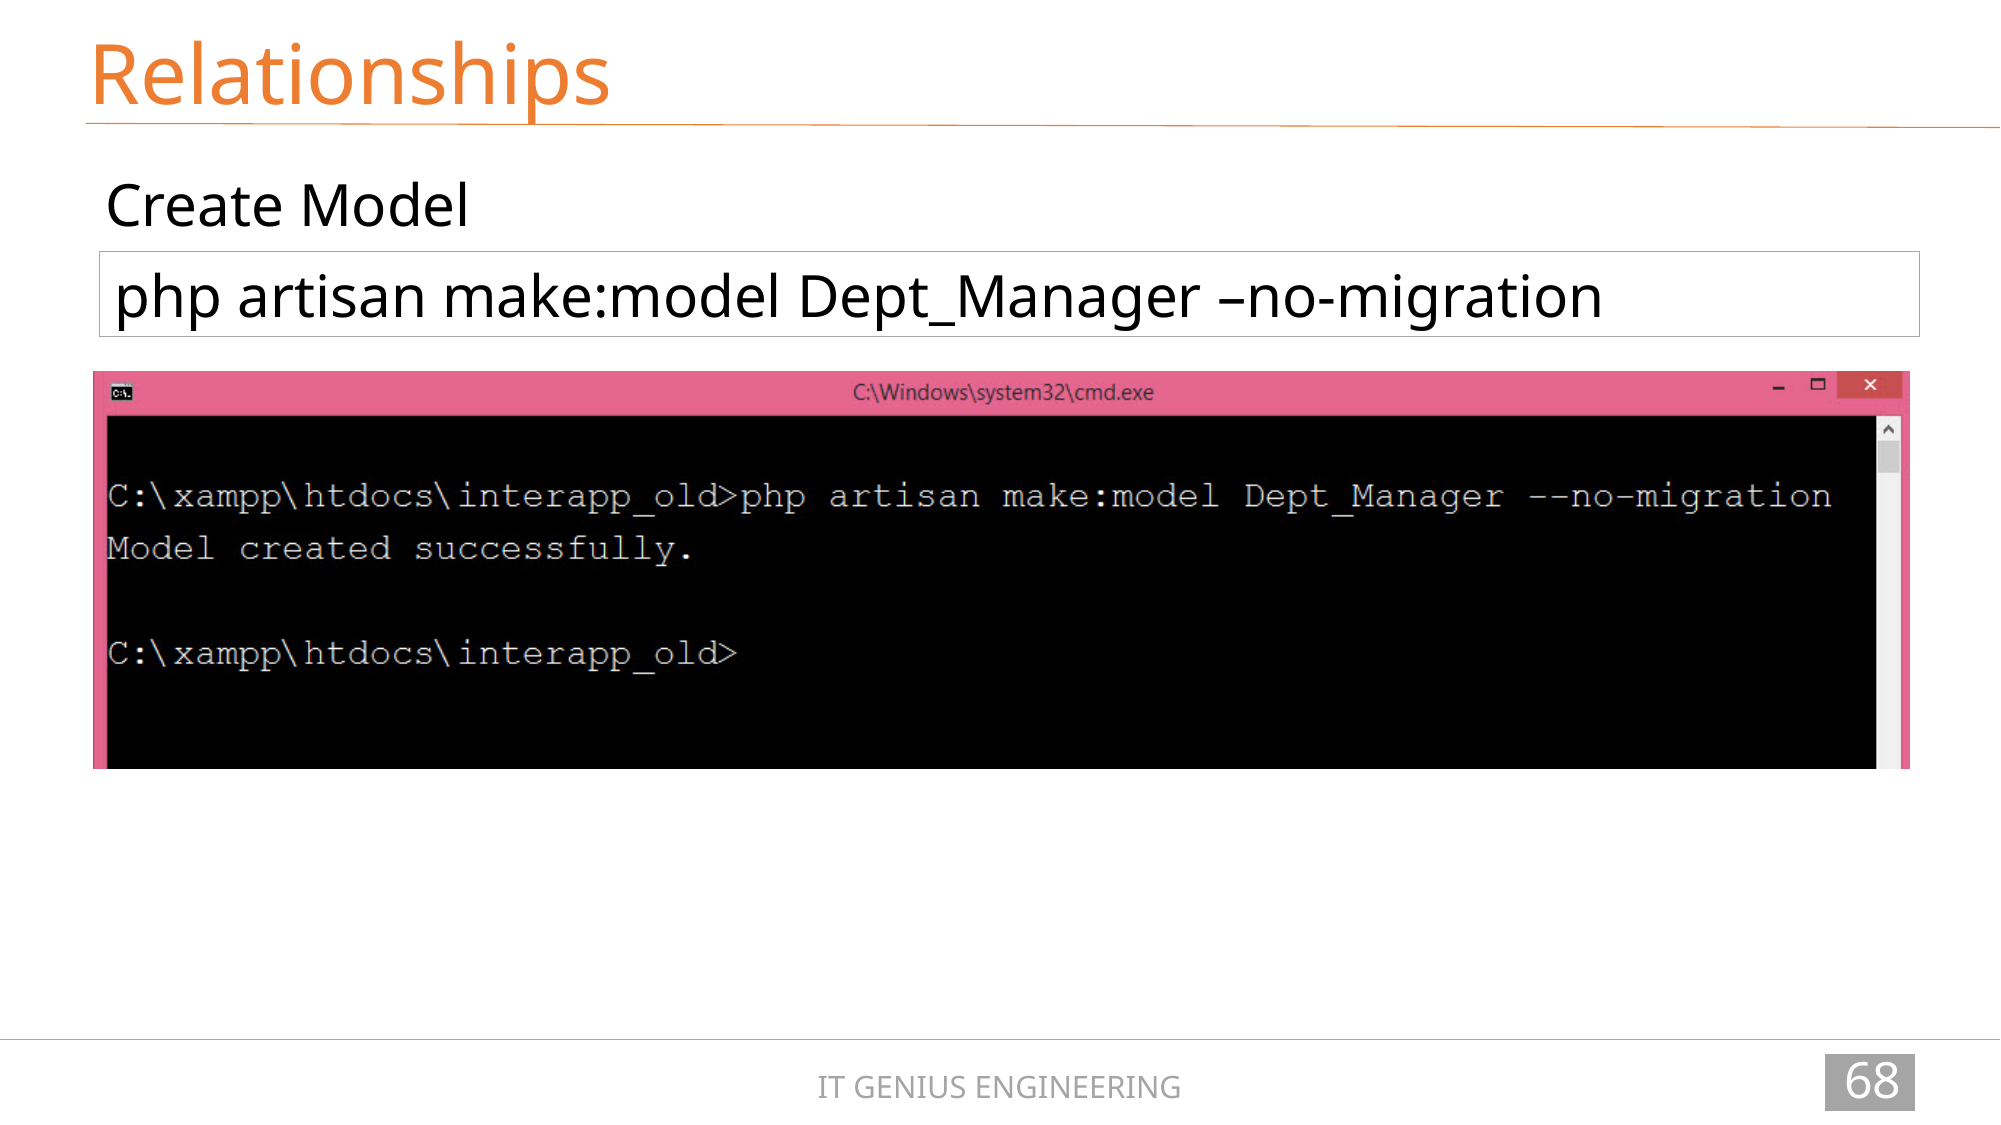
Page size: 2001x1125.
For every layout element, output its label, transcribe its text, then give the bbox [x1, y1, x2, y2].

text_box Create Model [90, 161, 1910, 246]
slide_number 68 [1822, 1051, 1918, 1114]
subtitle Relationships [73, 25, 936, 137]
text_box IT GENIUS ENGINEERING [576, 1064, 1424, 1113]
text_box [85, 123, 2000, 128]
text_box php artisan make:model Dept_Manager –no-migration [99, 251, 1920, 337]
picture [92, 371, 1910, 769]
